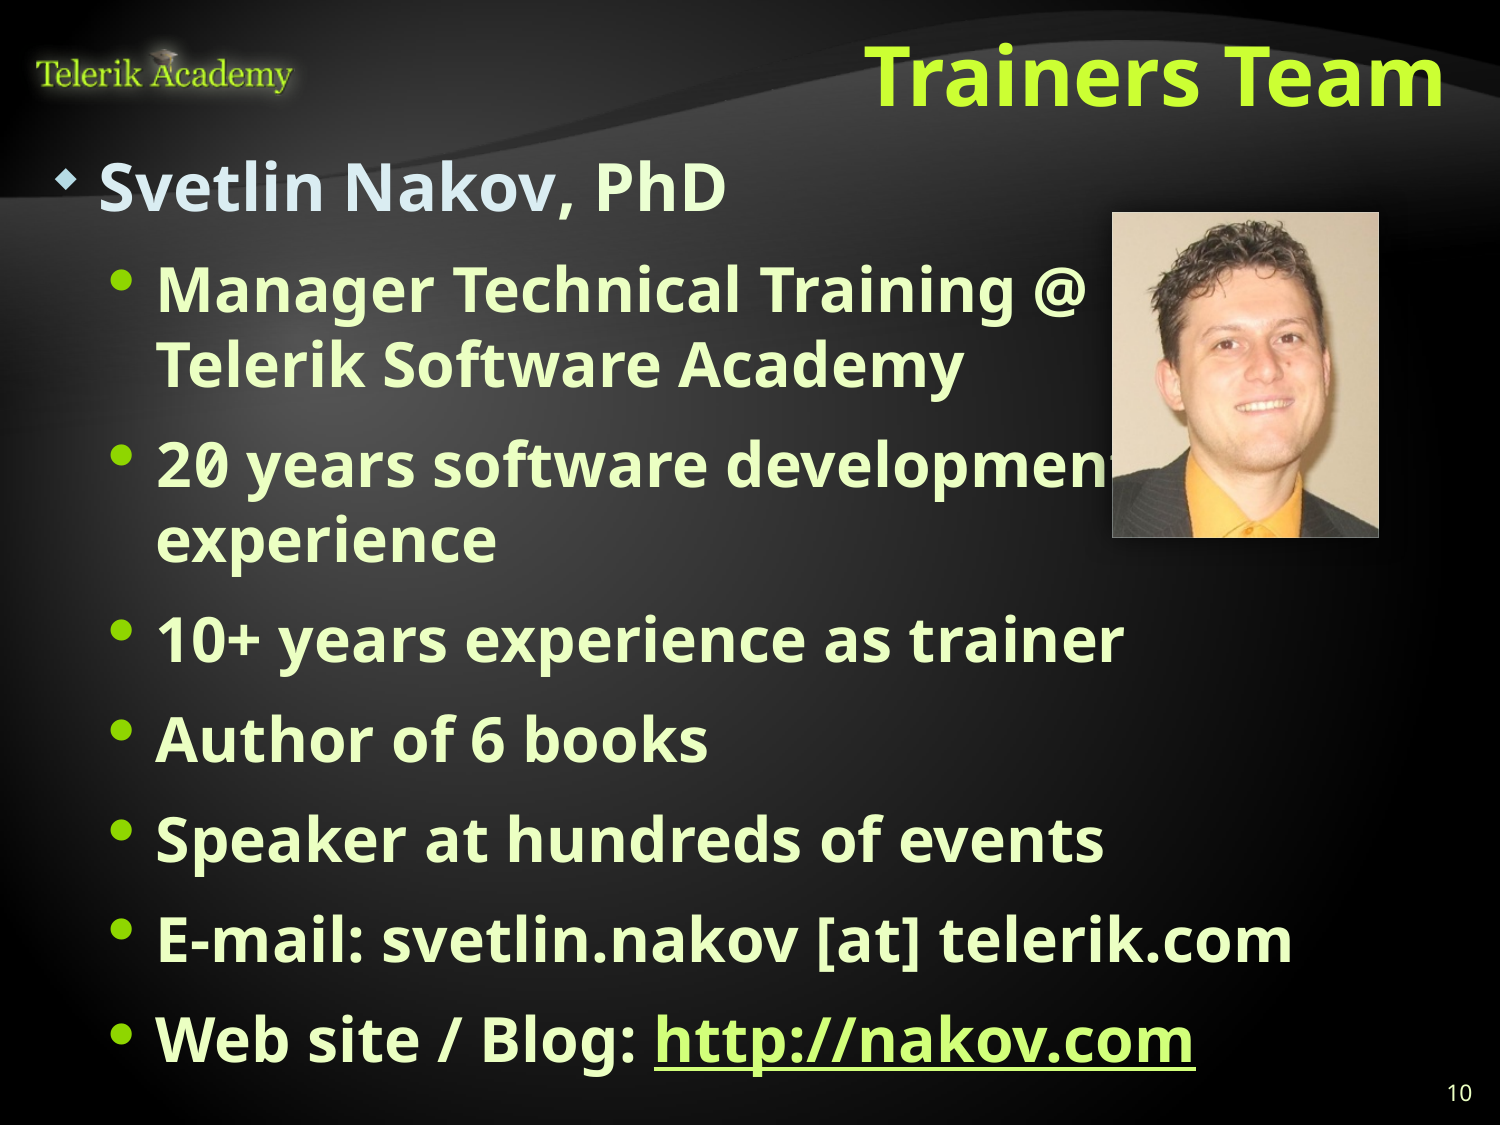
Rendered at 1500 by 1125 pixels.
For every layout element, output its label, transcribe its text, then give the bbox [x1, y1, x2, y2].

list Svetlin Nakov, PhD Manager Technical Training @ Telerik Software Academy 20 years software development experience 10+ years experience as trainer Author of 6 books Speaker at hundreds of events E-mail: svetlin.nakov [at] telerik.com Web site / Blog: http://nakov.com [37, 137, 1463, 1100]
picture [0, 0, 1500, 1125]
title Trainers Team [300, 12, 1463, 137]
slide_number 10 [1412, 1074, 1488, 1113]
